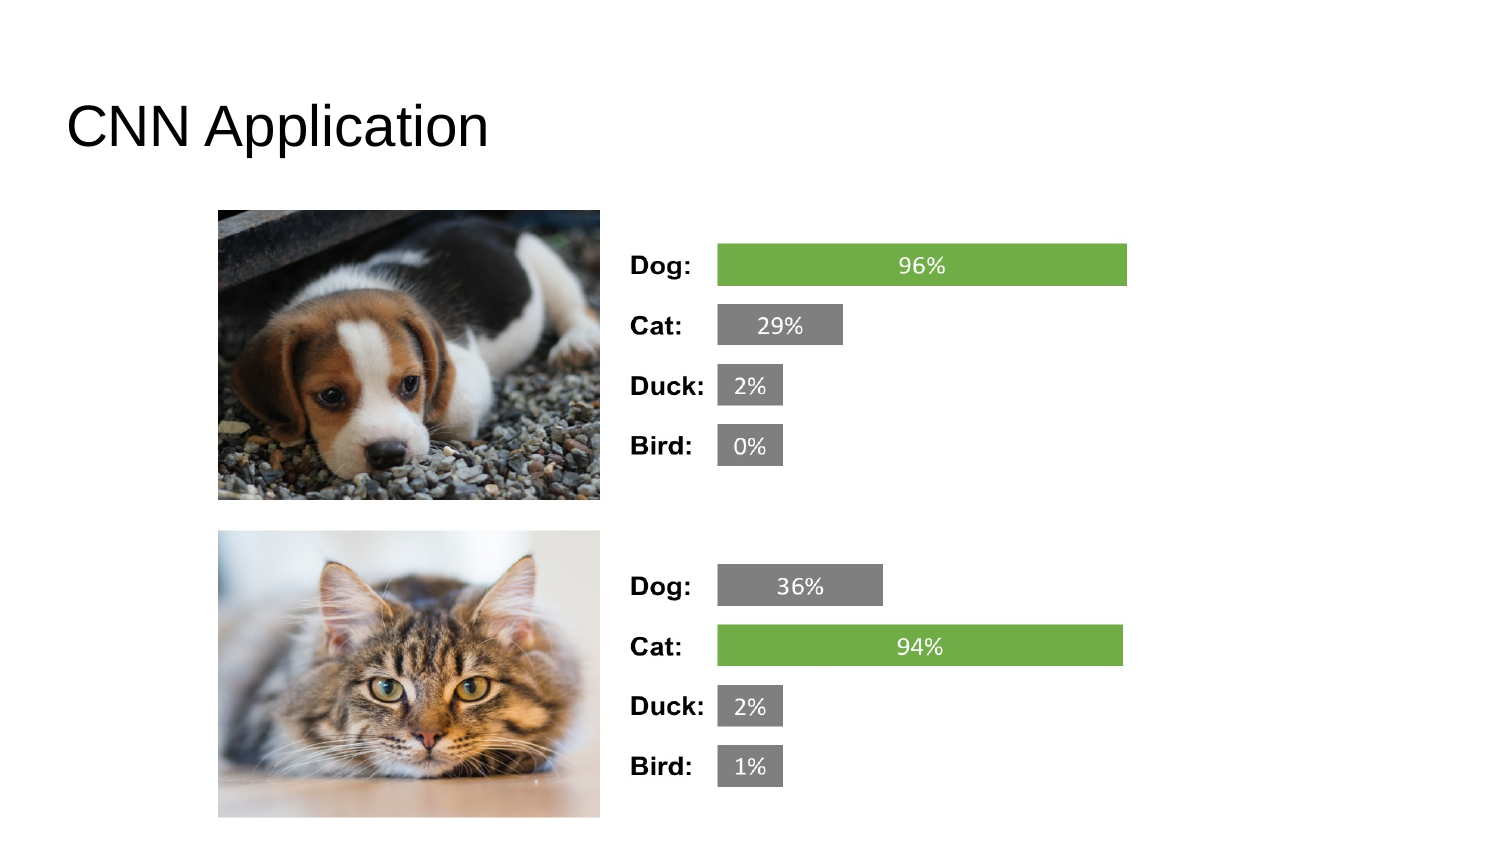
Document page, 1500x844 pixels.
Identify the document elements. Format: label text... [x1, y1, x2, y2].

picture [196, 200, 1150, 828]
title CNN Application [51, 72, 1449, 167]
